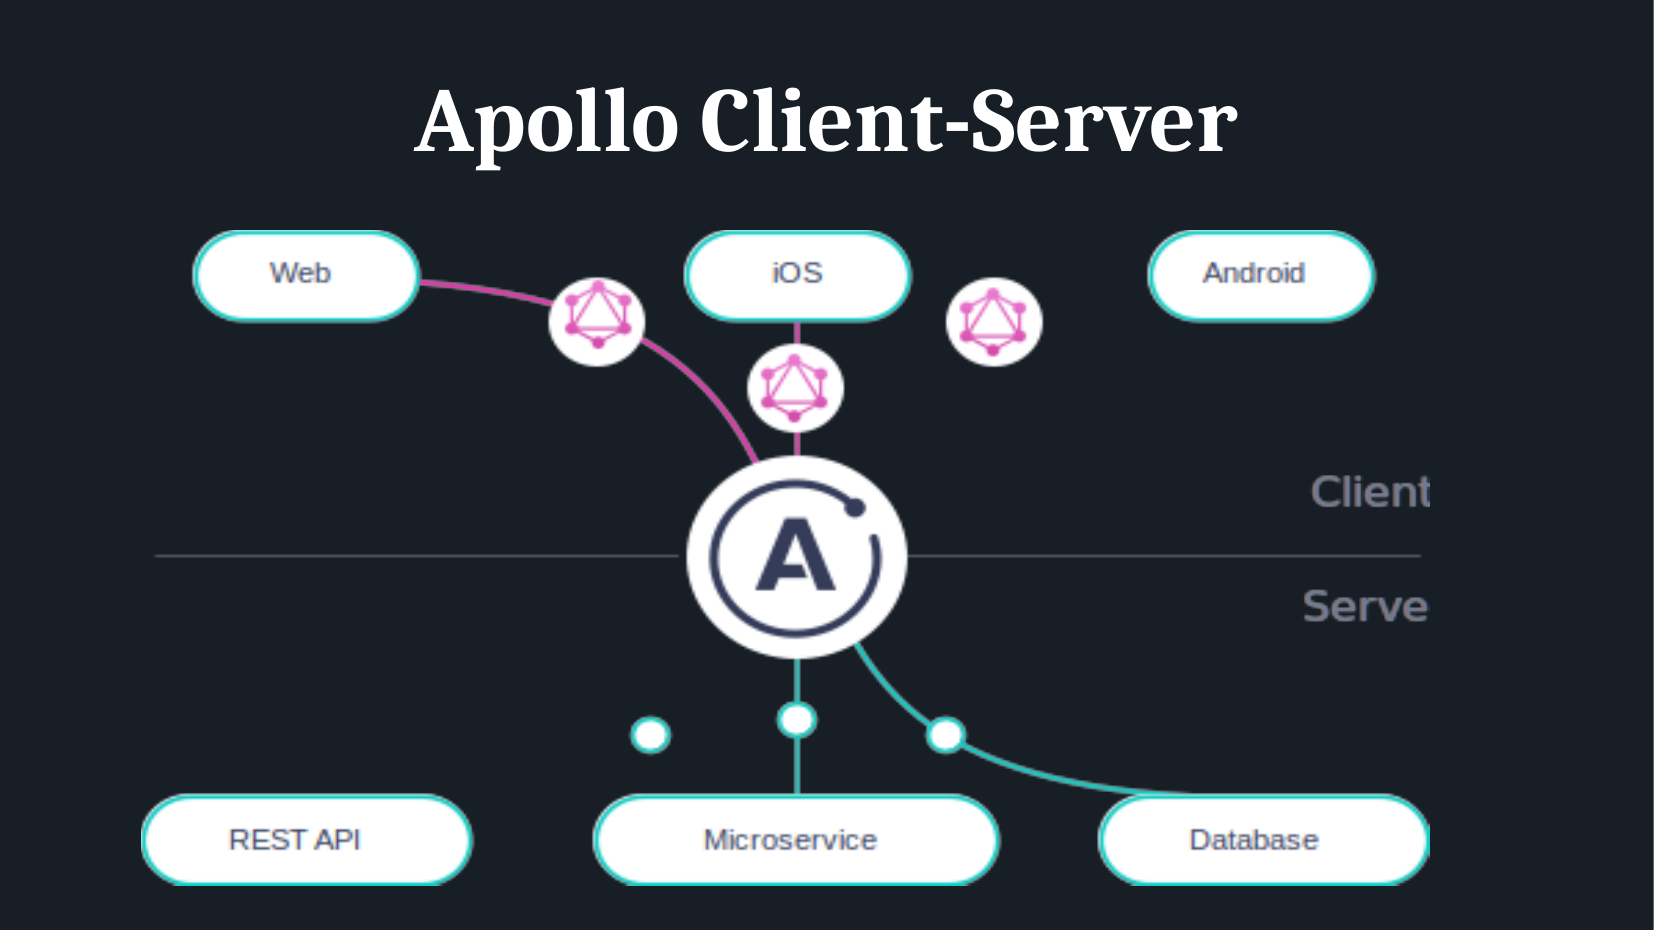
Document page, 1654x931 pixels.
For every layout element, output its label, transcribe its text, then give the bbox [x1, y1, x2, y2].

picture [141, 230, 1430, 886]
text_box Apollo Client-Server [82, 37, 1571, 192]
